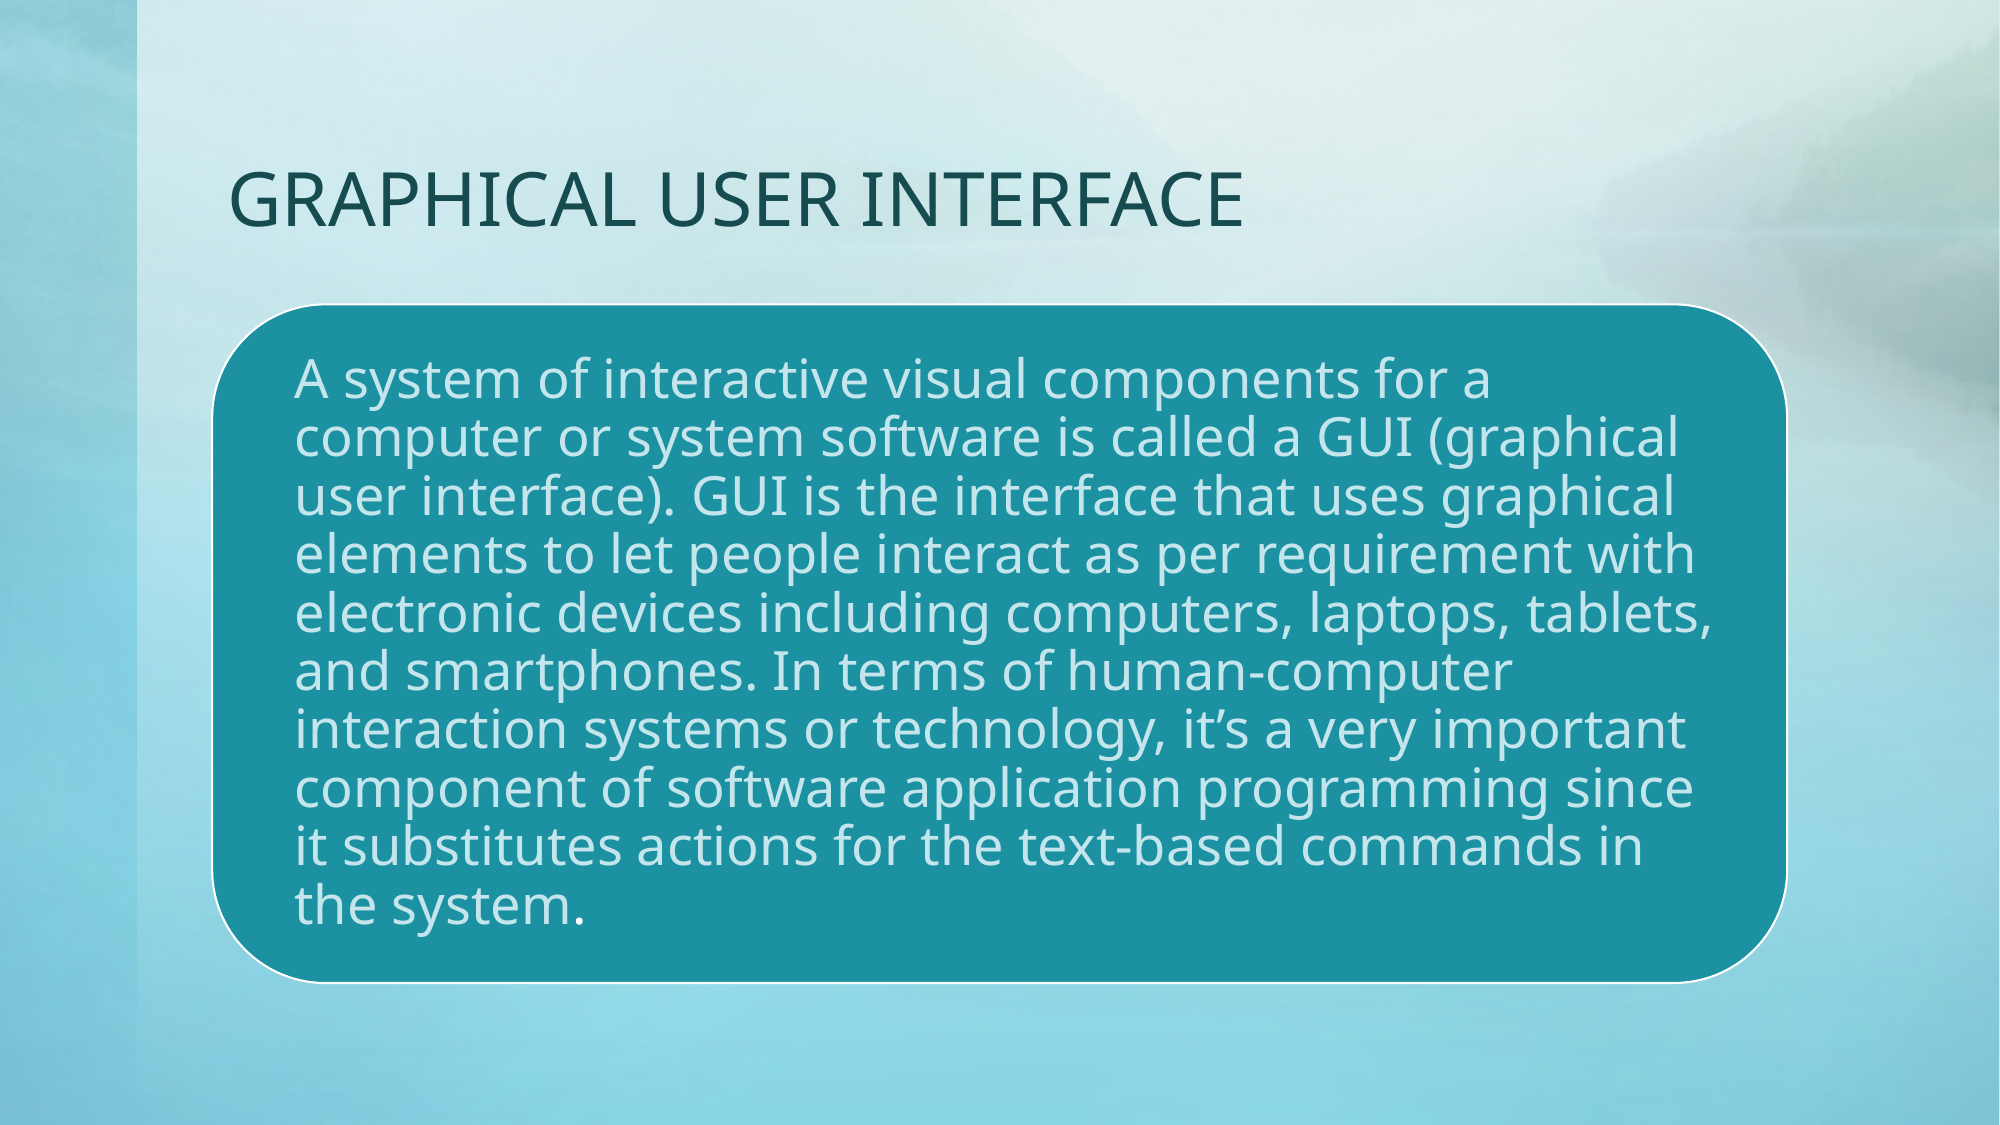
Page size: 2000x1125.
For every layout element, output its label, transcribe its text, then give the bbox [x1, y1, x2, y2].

picture [0, 0, 2000, 1125]
title GRAPHICAL USER INTERFACE [212, 62, 1788, 250]
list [212, 274, 1788, 1013]
